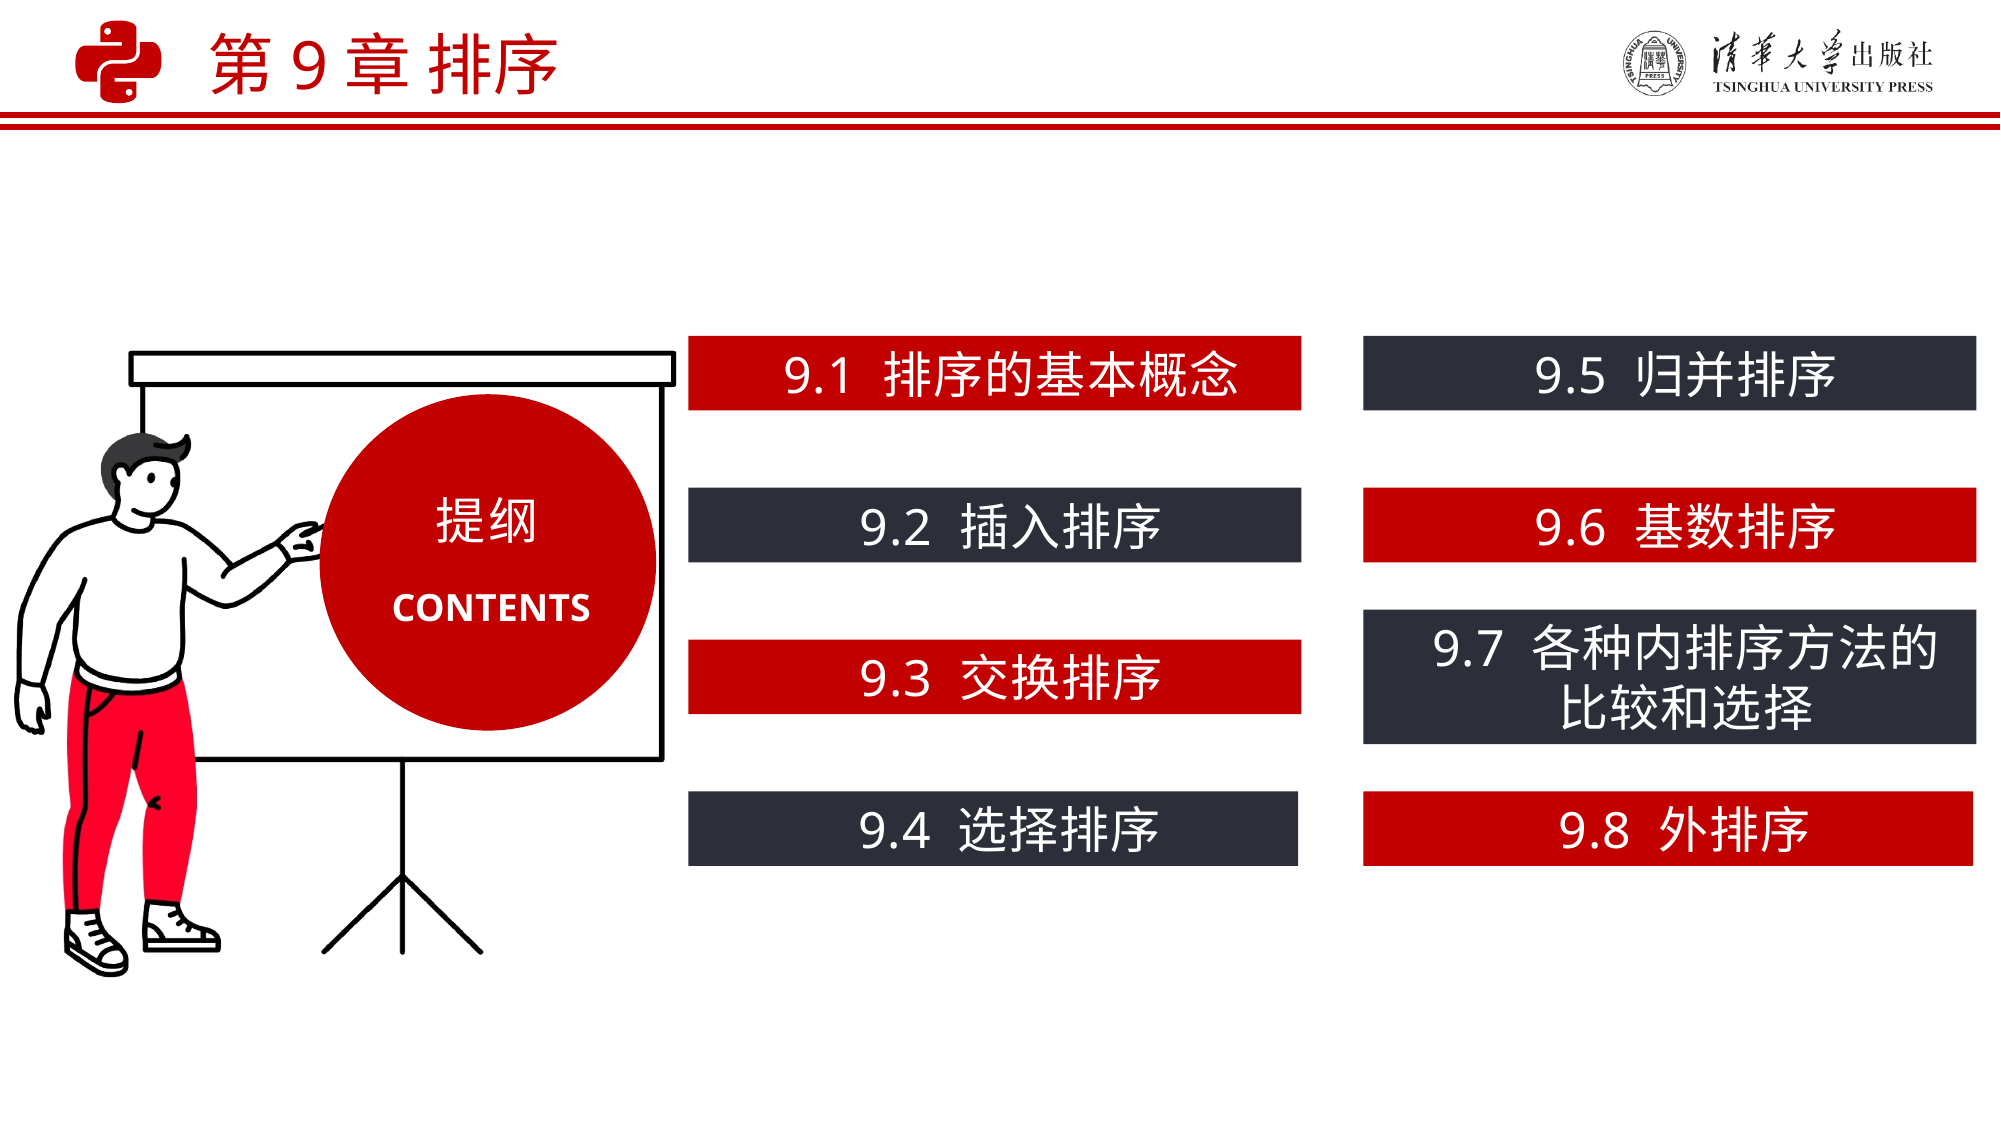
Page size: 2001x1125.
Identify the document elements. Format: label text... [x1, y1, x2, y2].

text_box 9.7 各种内排序方法的比较和选择 [1363, 609, 1977, 745]
text_box 9.1 排序的基本概念 [689, 335, 1302, 411]
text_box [306, 394, 677, 731]
text_box 第9章 排序 [193, 15, 1037, 110]
text_box 9.8 外排序 [1363, 791, 1974, 867]
text_box 9.2 插入排序 [689, 487, 1302, 563]
text_box 9.3 交换排序 [689, 639, 1302, 715]
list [0, 330, 689, 991]
text_box 9.4 选择排序 [689, 791, 1299, 867]
text_box 9.5 归并排序 [1363, 335, 1977, 411]
text_box 9.6 基数排序 [1363, 487, 1977, 563]
